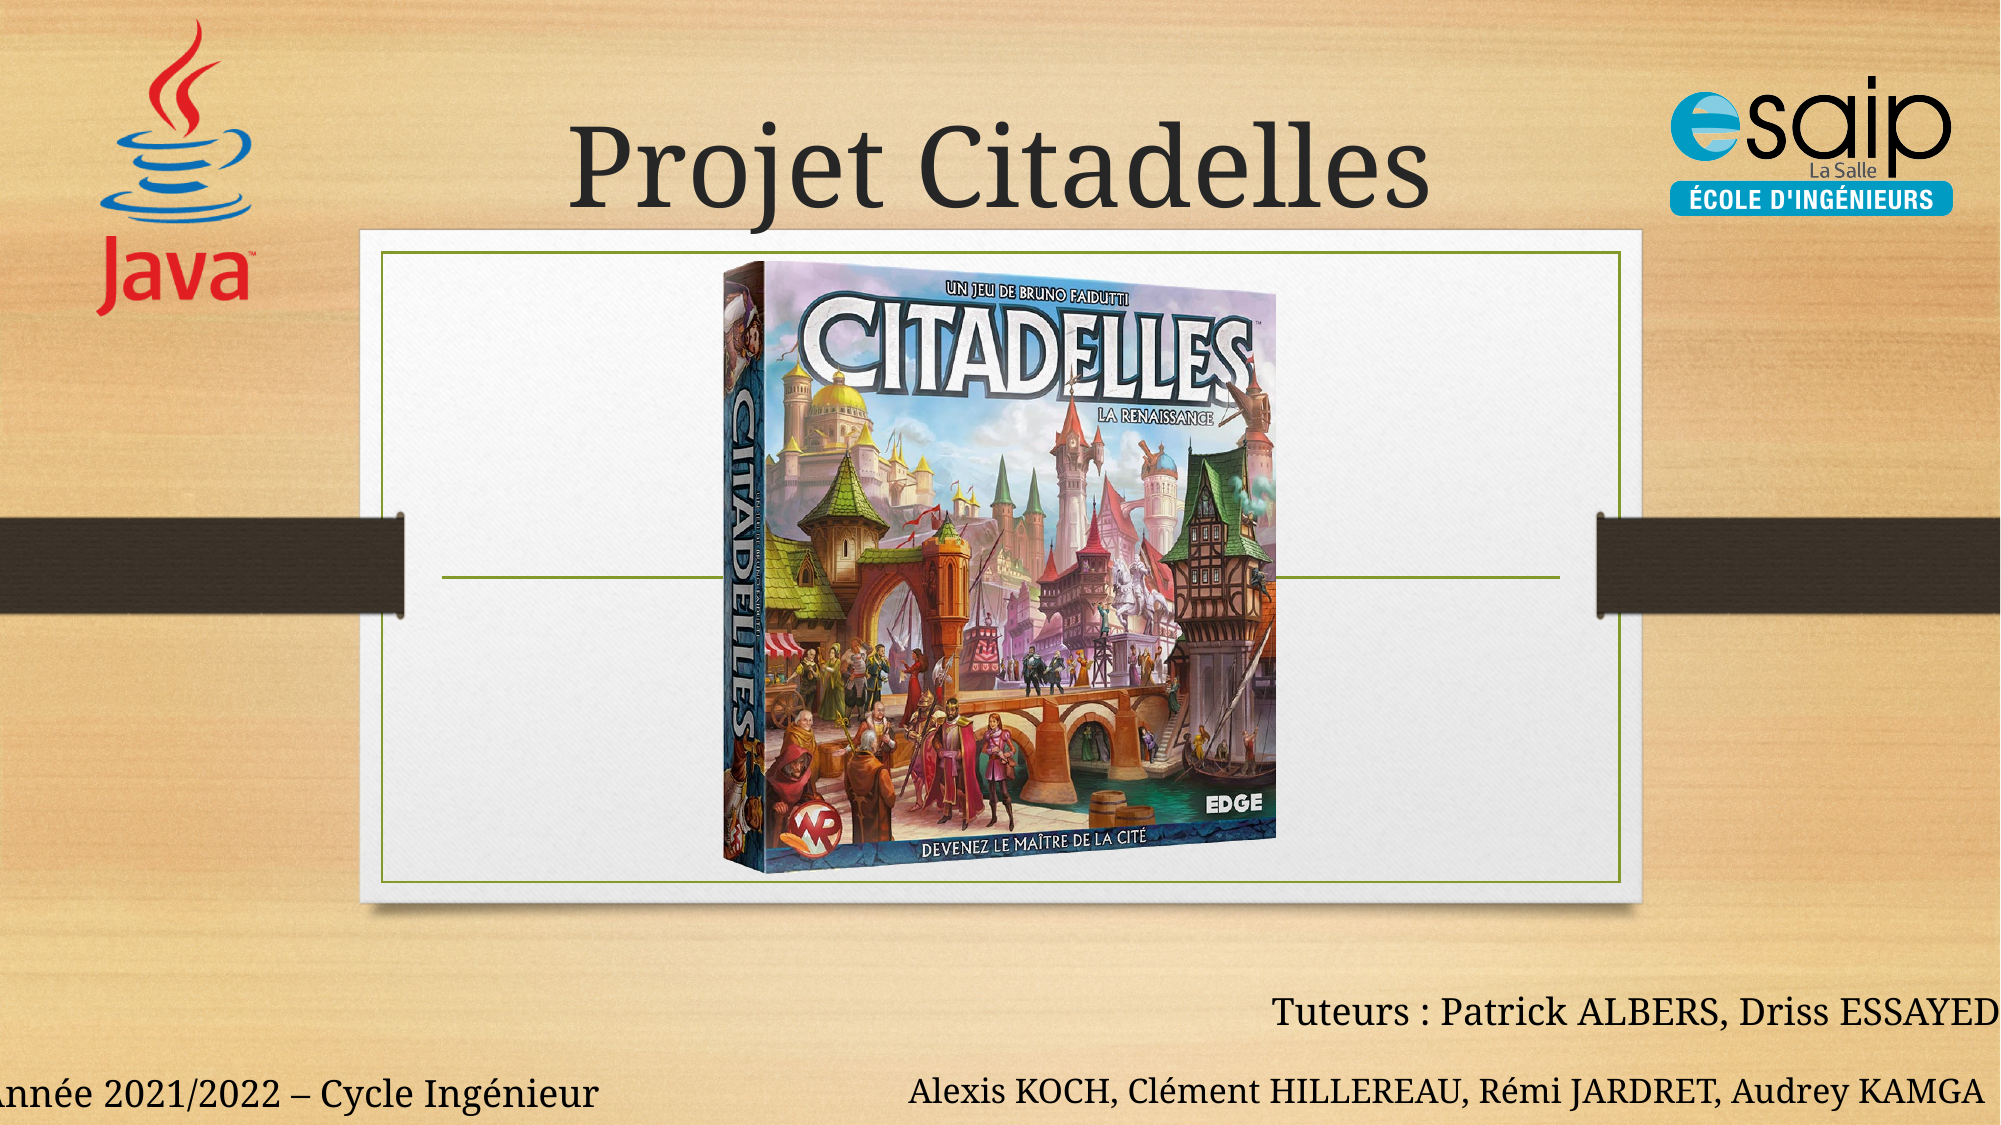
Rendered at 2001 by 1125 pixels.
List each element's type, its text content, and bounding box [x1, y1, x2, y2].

subtitle Alexis KOCH, Clément HILLEREAU, Rémi JARDRET, Audrey KAMGA [839, 1061, 2000, 1125]
title Projet Citadelles [351, 69, 1750, 238]
picture [0, 0, 2001, 1125]
text_box Année 2021/2022 – Cycle Ingénieur [0, 1063, 616, 1123]
text_box Tuteurs : Patrick ALBERS, Driss ESSAYED [1256, 980, 2000, 1040]
